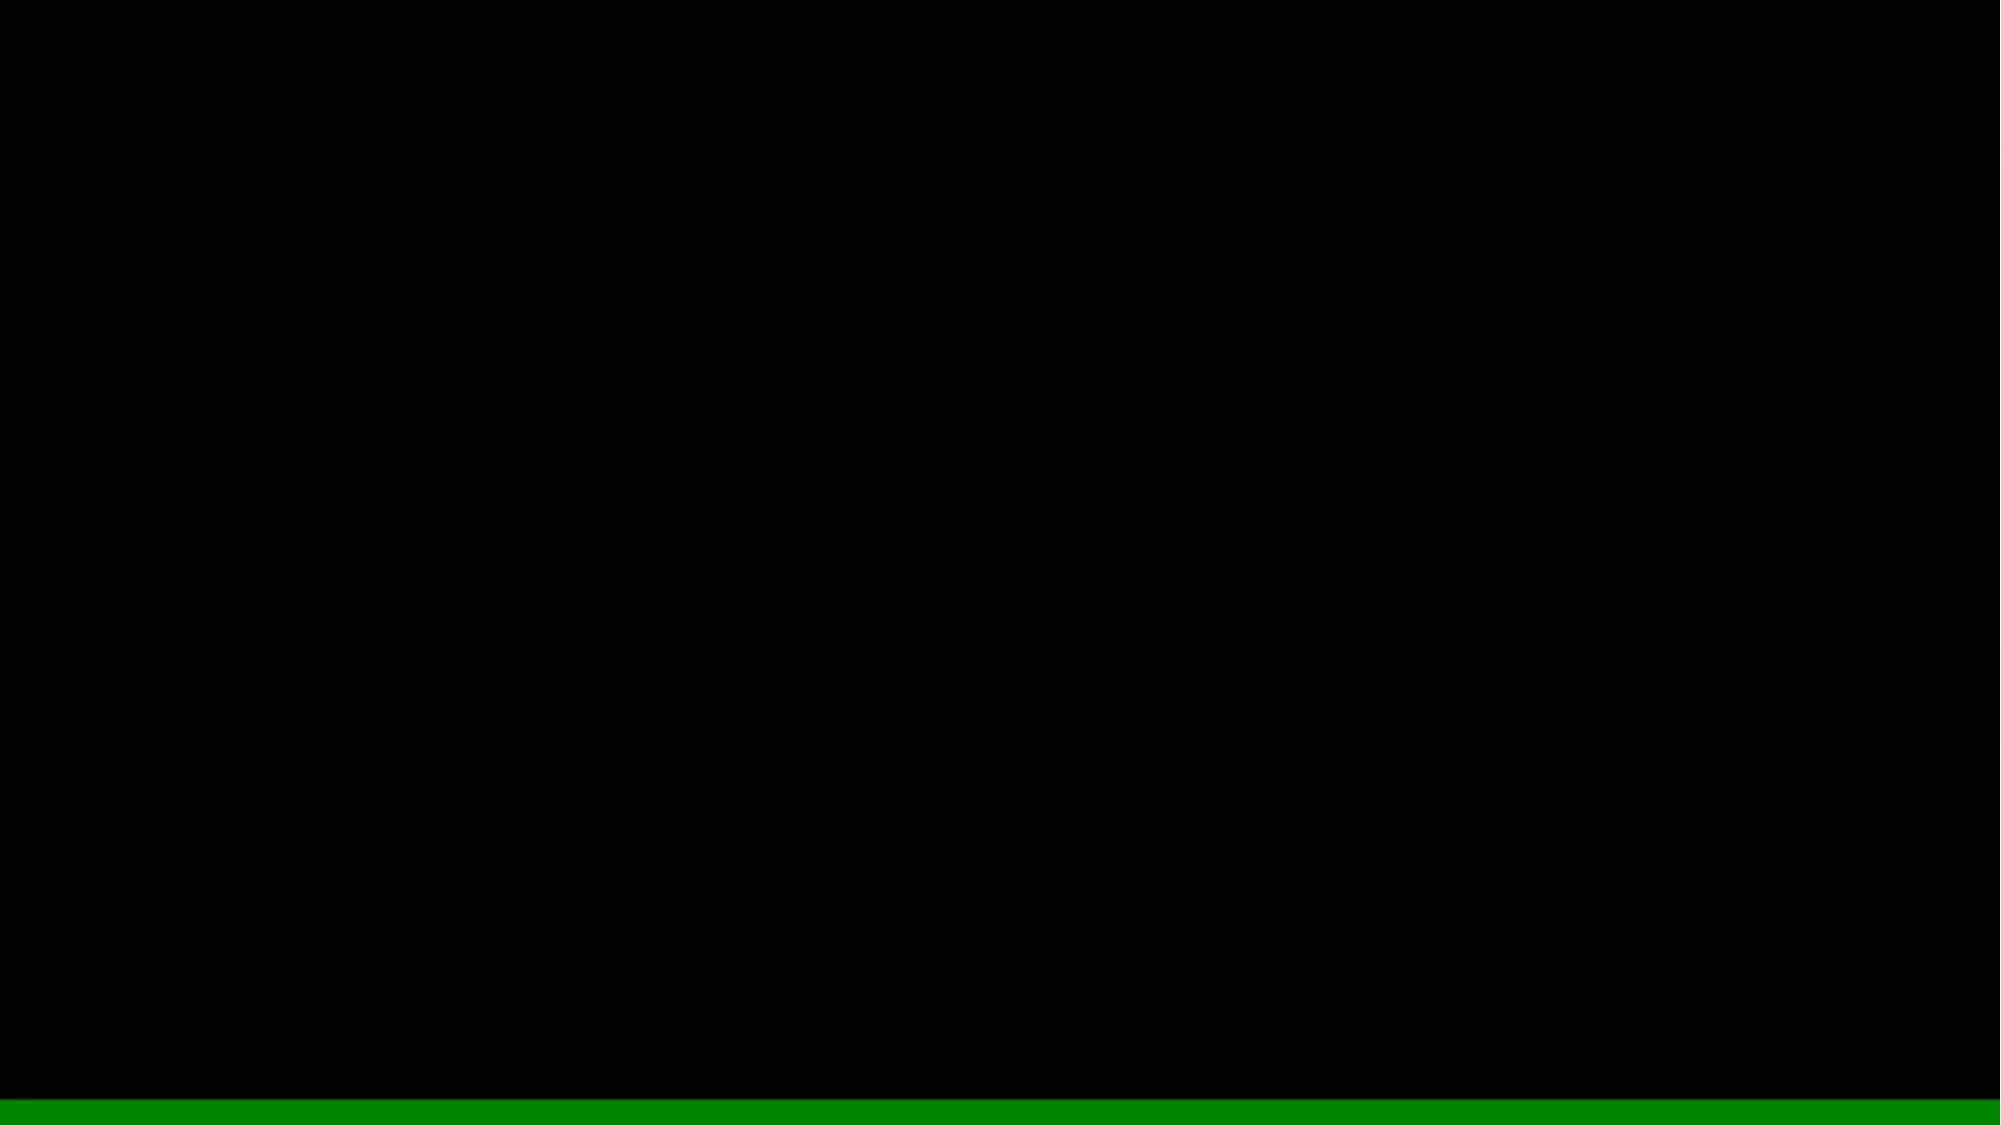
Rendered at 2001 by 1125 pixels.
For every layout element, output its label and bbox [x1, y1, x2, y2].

text_box [0, 0, 2000, 1125]
